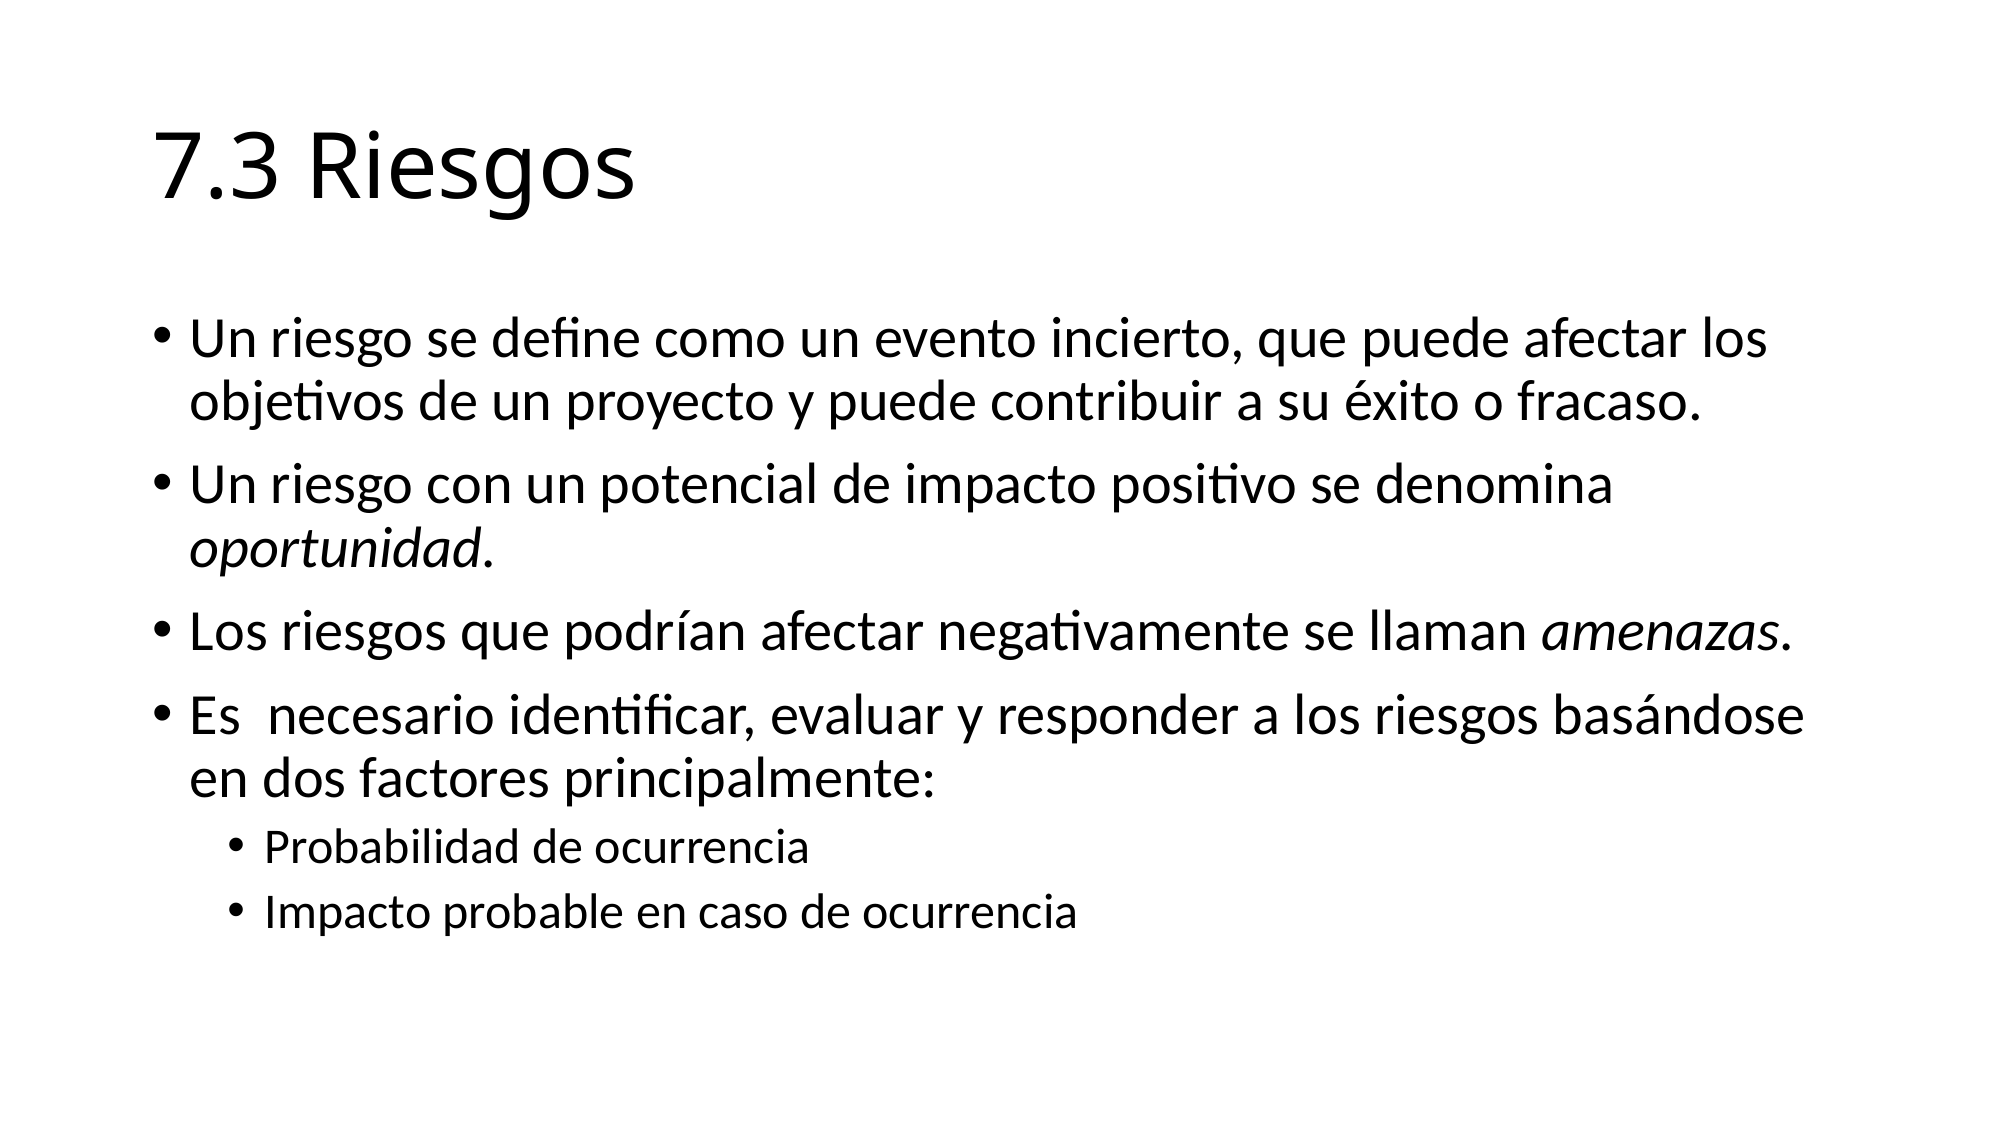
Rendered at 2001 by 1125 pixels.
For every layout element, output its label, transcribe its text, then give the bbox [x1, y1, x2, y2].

list Un riesgo se define como un evento incierto, que puede afectar los objetivos de un proyecto y puede contribuir a su éxito o fracaso. Un riesgo con un potencial de impacto positivo se denomina oportunidad. Los riesgos que podrían afectar negativamente se llaman amenazas. Es necesario identificar, evaluar y responder a los riesgos basándose en dos factores principalmente: Probabilidad de ocurrencia Impacto probable en caso de ocurrencia [137, 299, 1863, 1014]
title 7.3 Riesgos [137, 59, 1863, 278]
